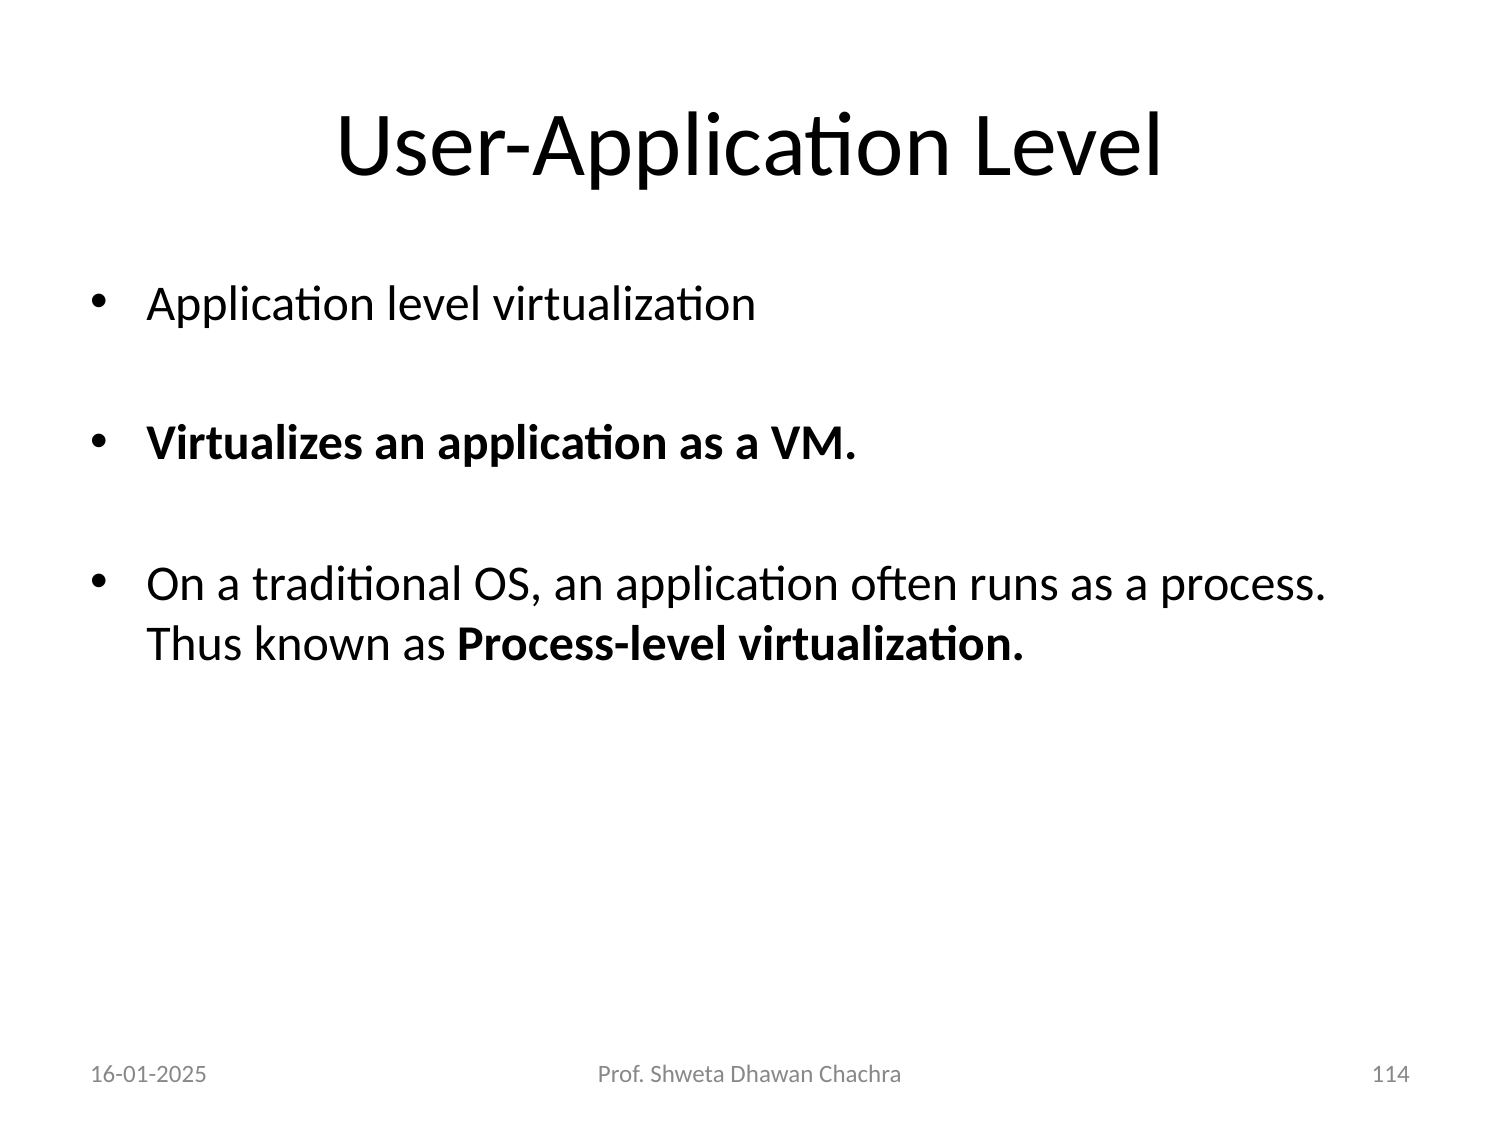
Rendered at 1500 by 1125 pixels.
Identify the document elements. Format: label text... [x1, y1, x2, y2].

slide_number ‹#› [1074, 1042, 1425, 1103]
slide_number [75, 1042, 425, 1103]
footer Prof. Shweta Dhawan Chachra [512, 1042, 988, 1103]
list Application level virtualization Virtualizes an application as a VM. On a traditional OS, an application often runs as a process. Thus known as Process-level virtualization. [75, 262, 1425, 1005]
title User-Application Level [75, 45, 1425, 233]
